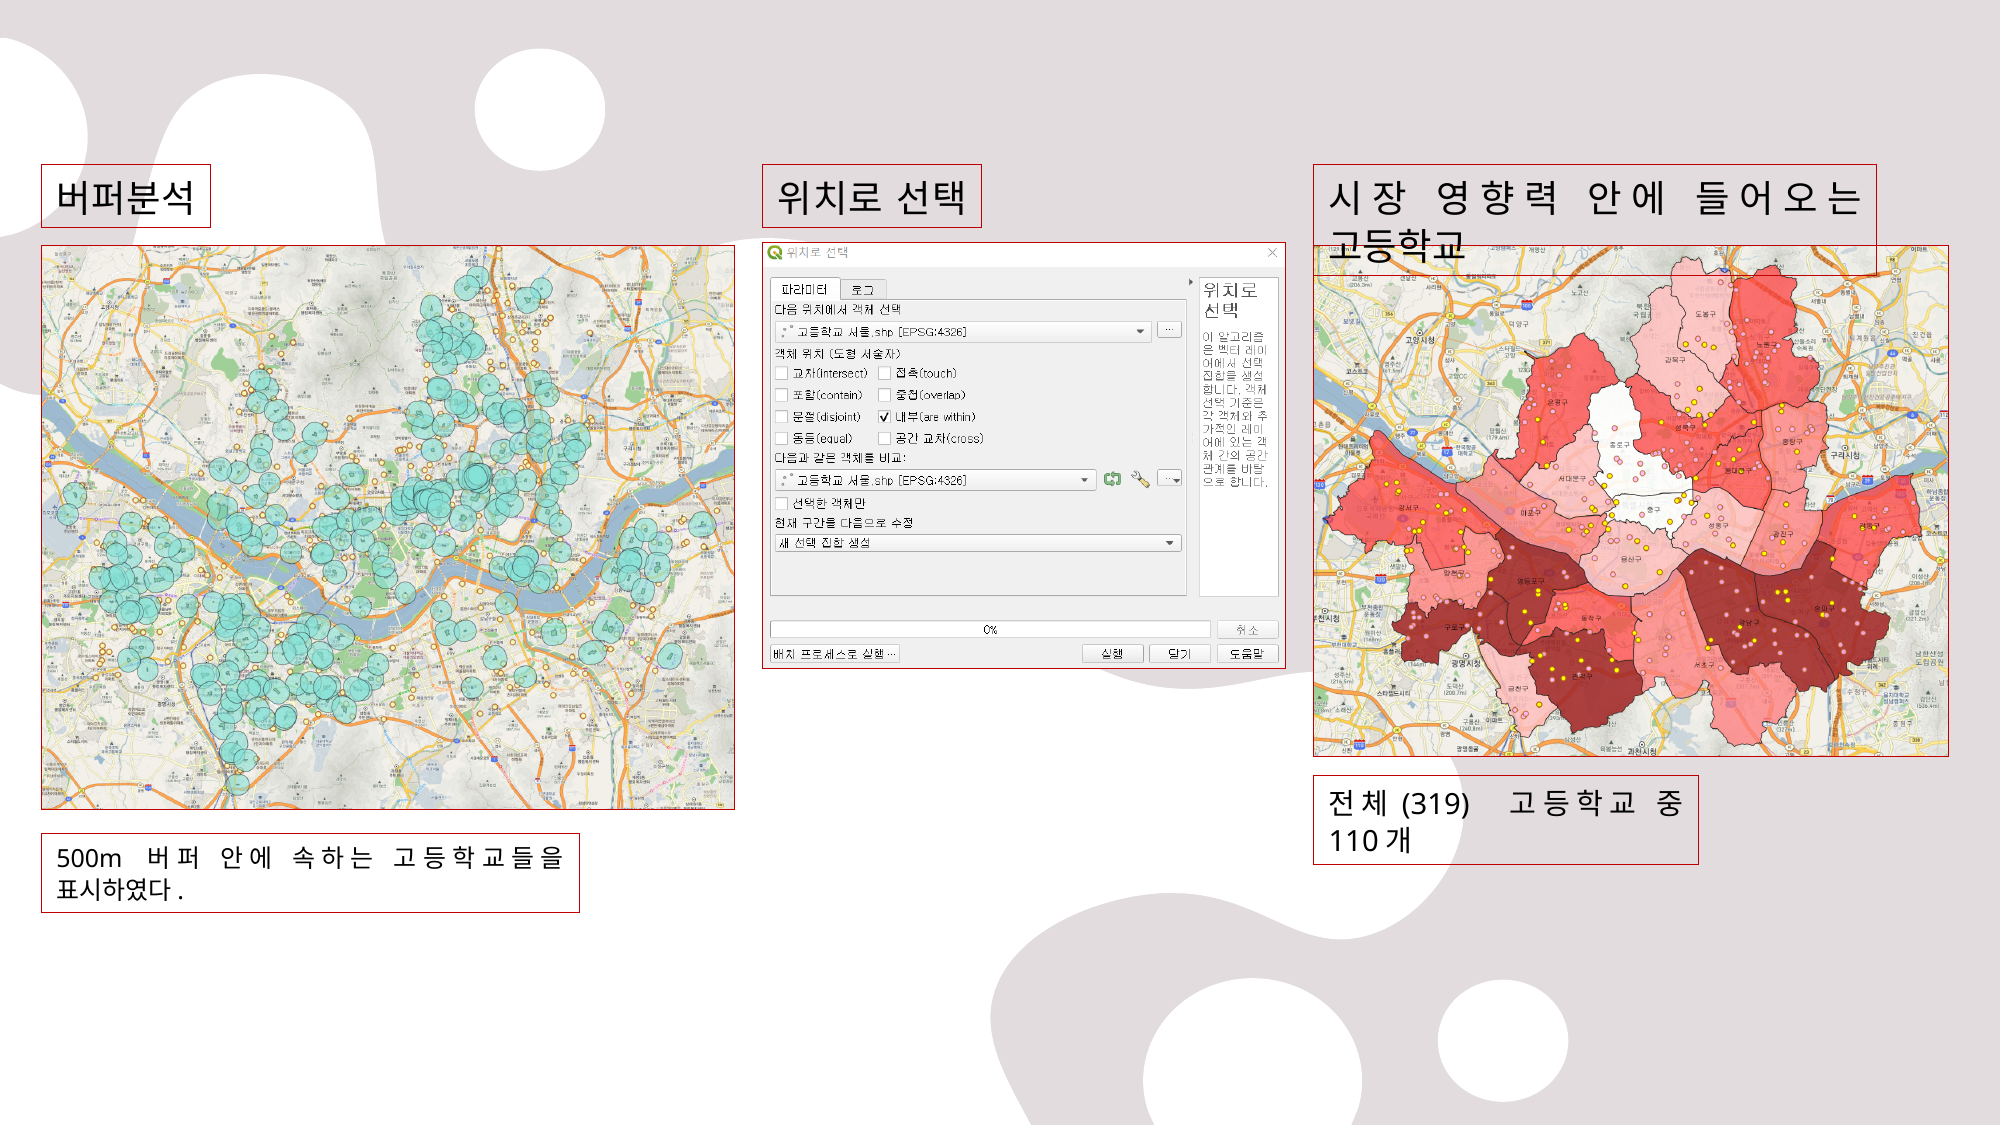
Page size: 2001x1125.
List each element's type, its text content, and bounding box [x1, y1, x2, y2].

text_box 전체(319) 고등학교 중 110개 [1313, 775, 1699, 865]
text_box 위치로 선택 [762, 164, 982, 228]
text_box 버퍼분석 [41, 164, 211, 228]
text_box 시장 영향력 안에 들어오는 고등학교 [1313, 164, 1877, 245]
text_box 500m 버퍼 안에 속하는 고등학교들을 표시하였다. [41, 833, 580, 913]
picture [762, 242, 1286, 669]
picture [1313, 245, 1949, 757]
picture [41, 245, 735, 810]
